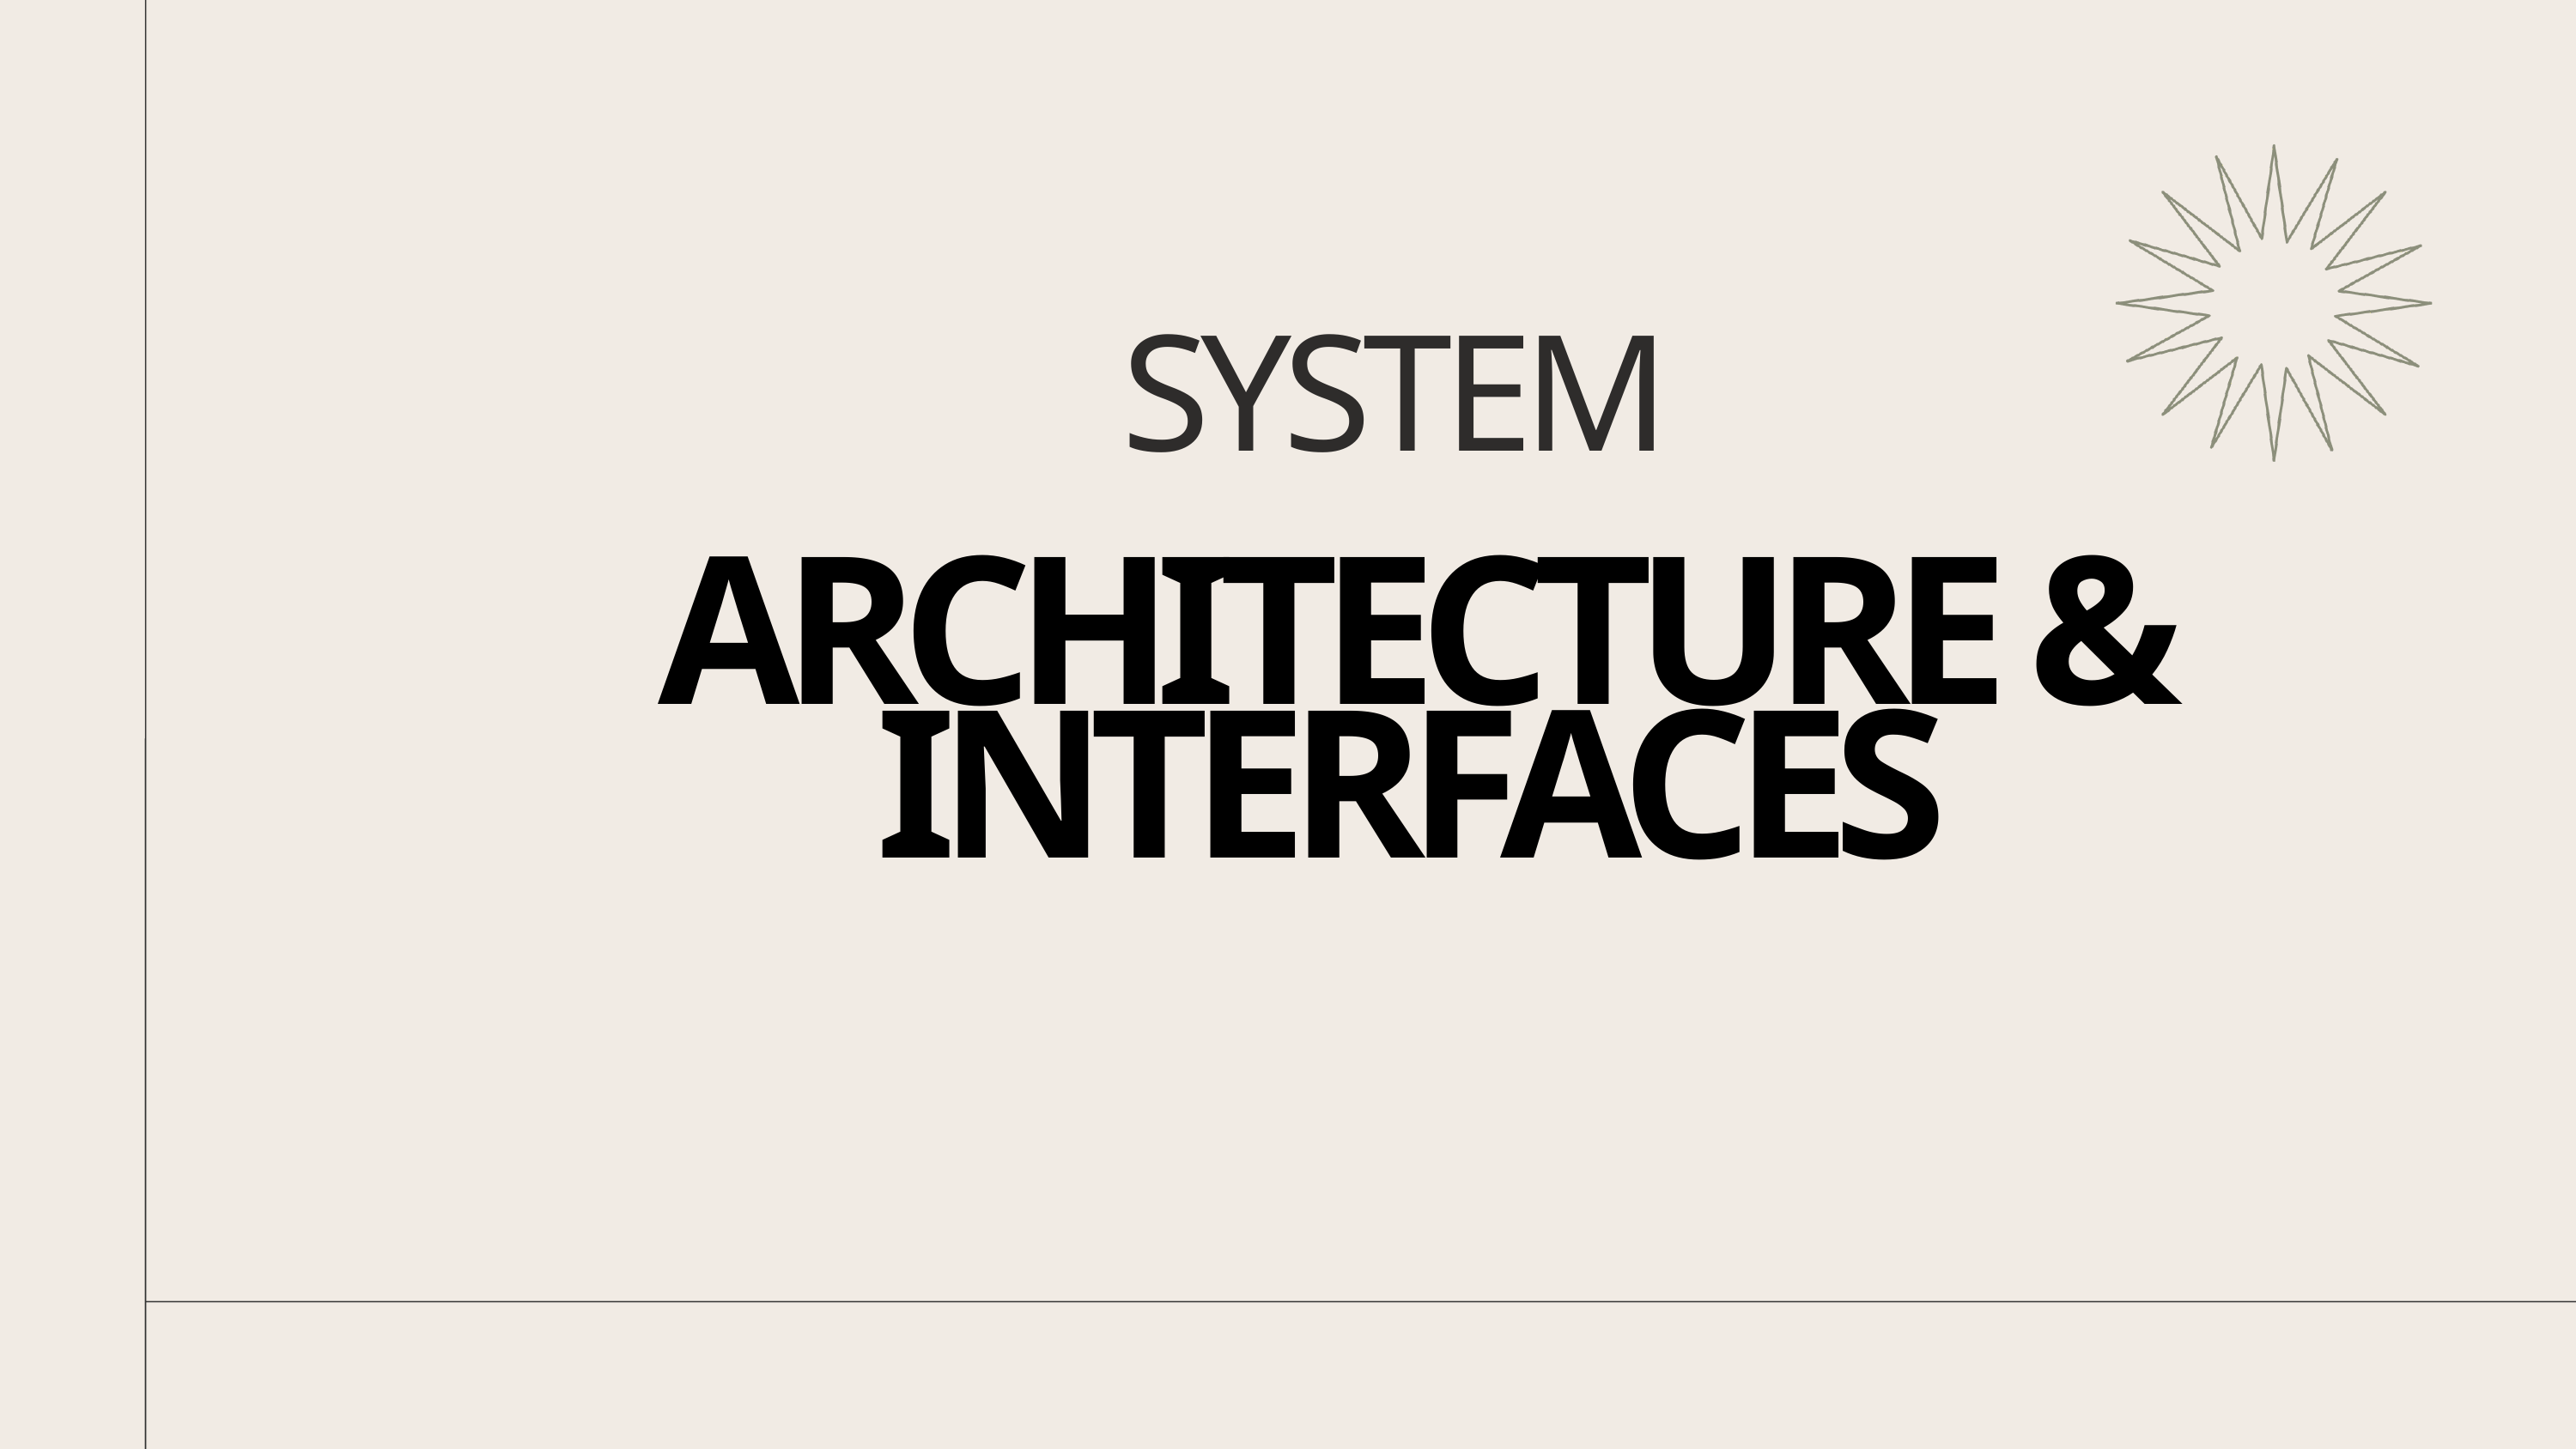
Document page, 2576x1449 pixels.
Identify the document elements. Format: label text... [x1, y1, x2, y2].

text_box [2115, 144, 2433, 462]
text_box SYSTEM [524, 371, 2301, 484]
text_box ARCHITECTURE & INTERFACES [406, 591, 2418, 900]
